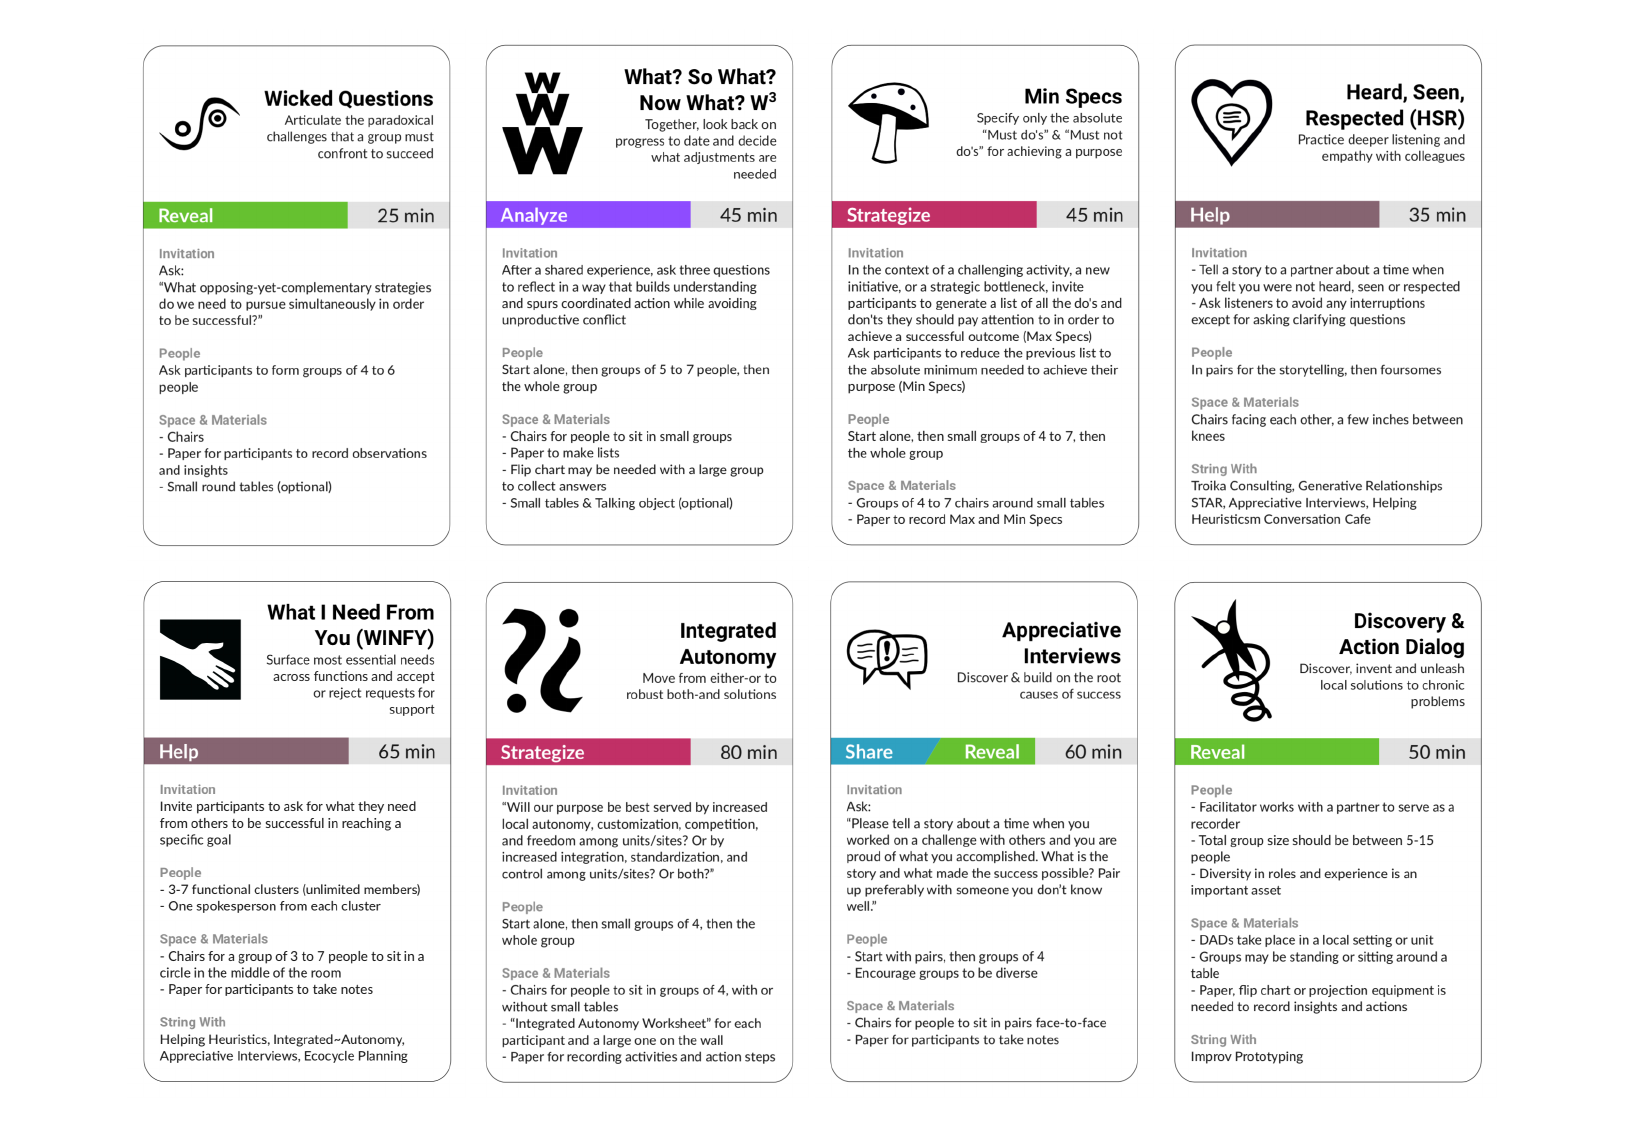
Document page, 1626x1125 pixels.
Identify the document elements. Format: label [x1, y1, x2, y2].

picture [1158, 566, 1498, 1099]
picture [1158, 29, 1498, 561]
picture [127, 29, 466, 561]
picture [815, 566, 1154, 1099]
picture [815, 29, 1154, 561]
picture [470, 566, 809, 1099]
picture [127, 566, 466, 1099]
picture [470, 29, 809, 561]
